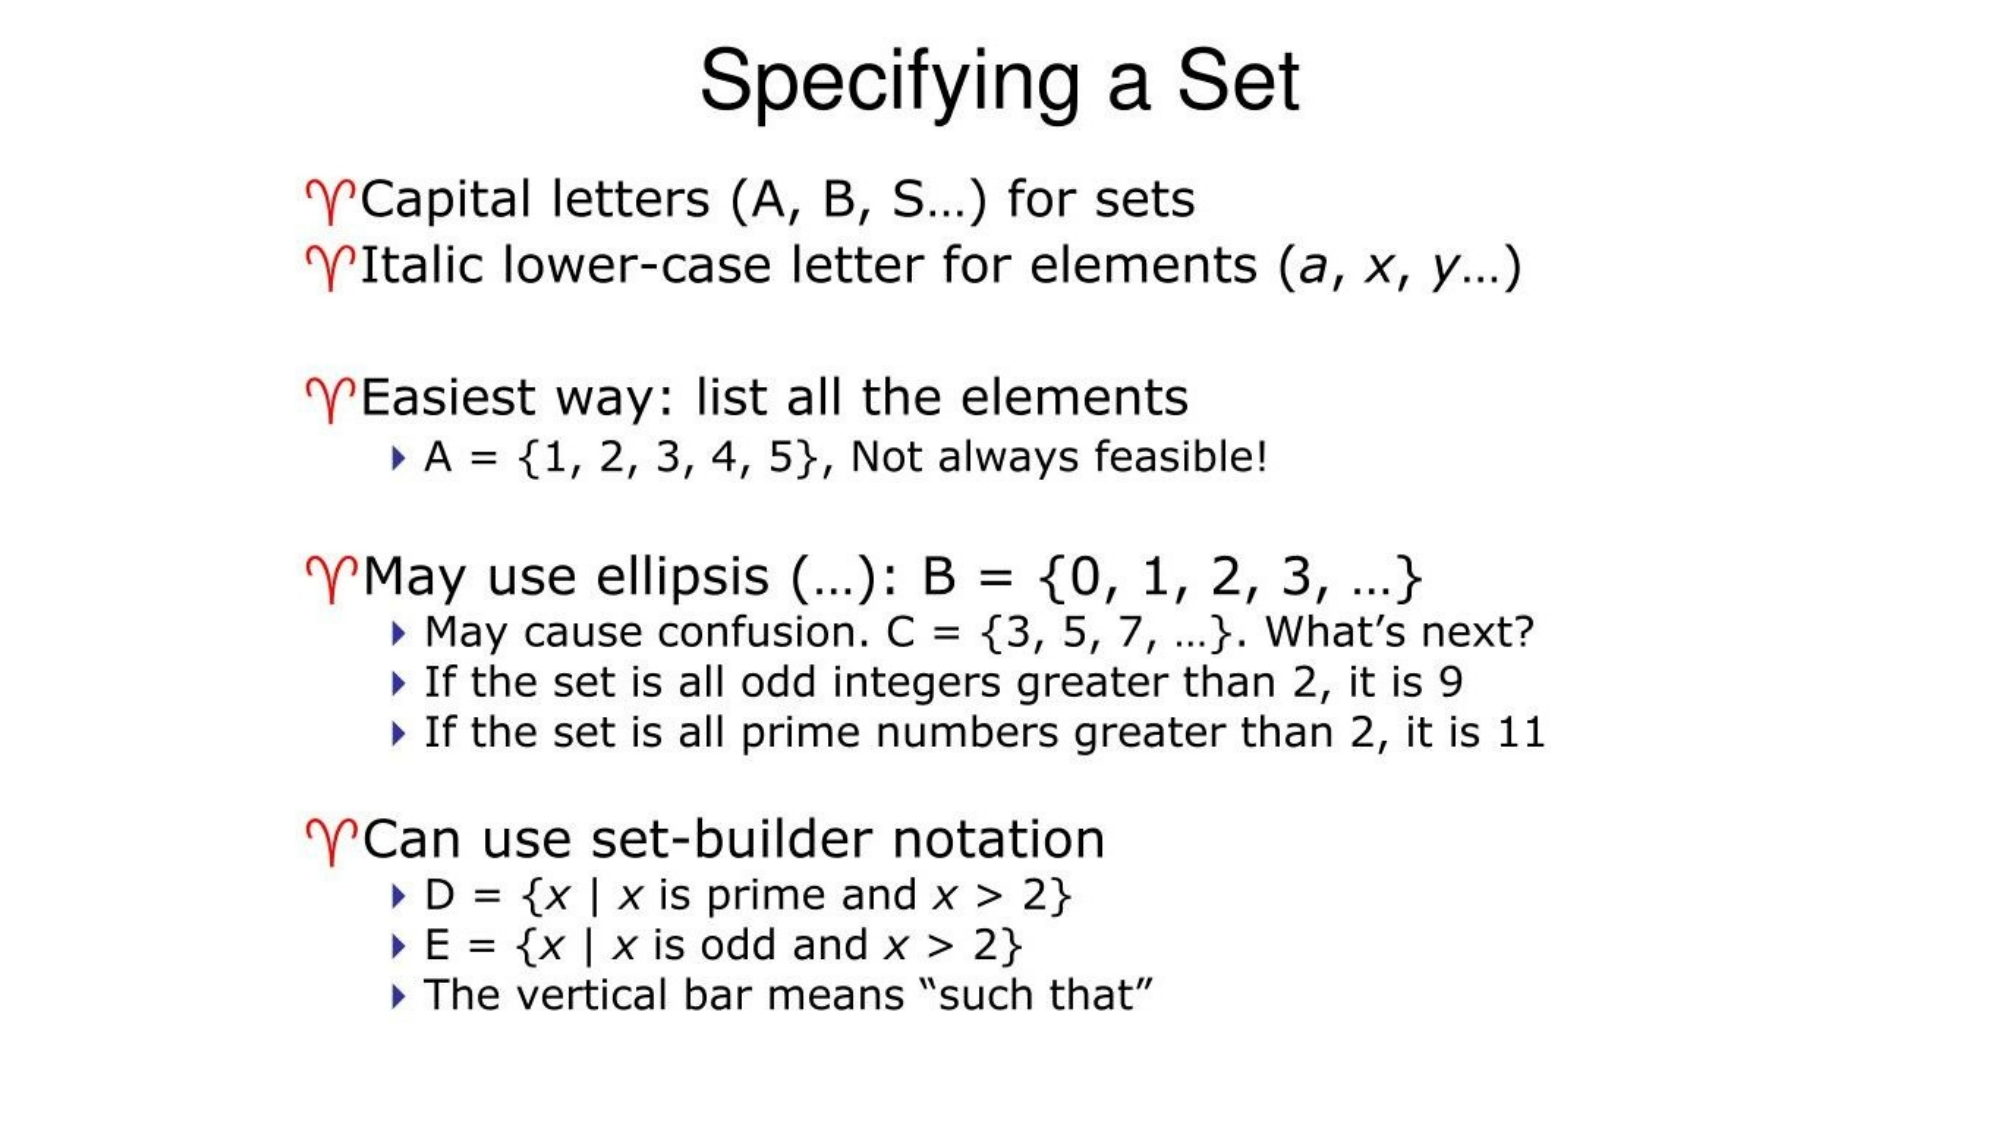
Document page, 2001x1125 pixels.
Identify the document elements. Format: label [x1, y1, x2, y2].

picture [295, 37, 1551, 1024]
